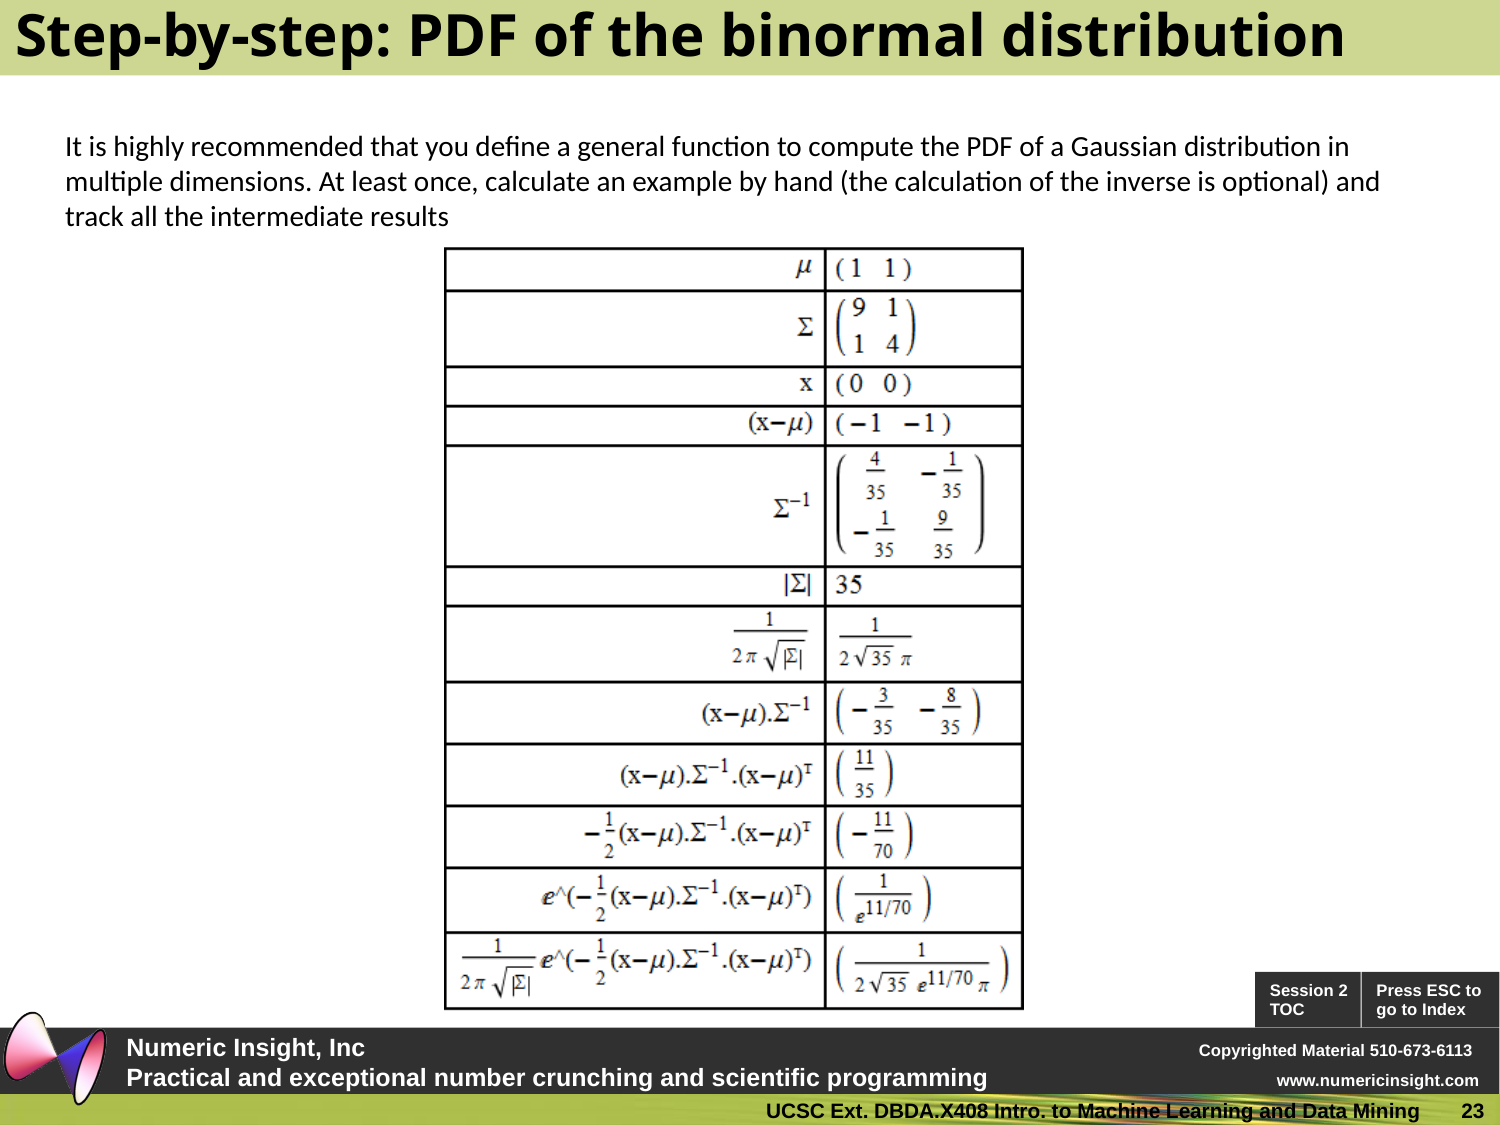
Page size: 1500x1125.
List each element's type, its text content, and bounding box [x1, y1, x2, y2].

title Step-by-step: PDF of the binormal distribution [0, 0, 1500, 76]
picture [0, 1007, 1500, 1125]
text_box It is highly recommended that you define a general function to compute the PDF of a Gaussian distribution in multiple dimensions. At least once, calculate an example by hand (the calculation of the inverse is optional) and track all the intermediate results [50, 119, 1450, 240]
picture [444, 246, 1024, 1013]
